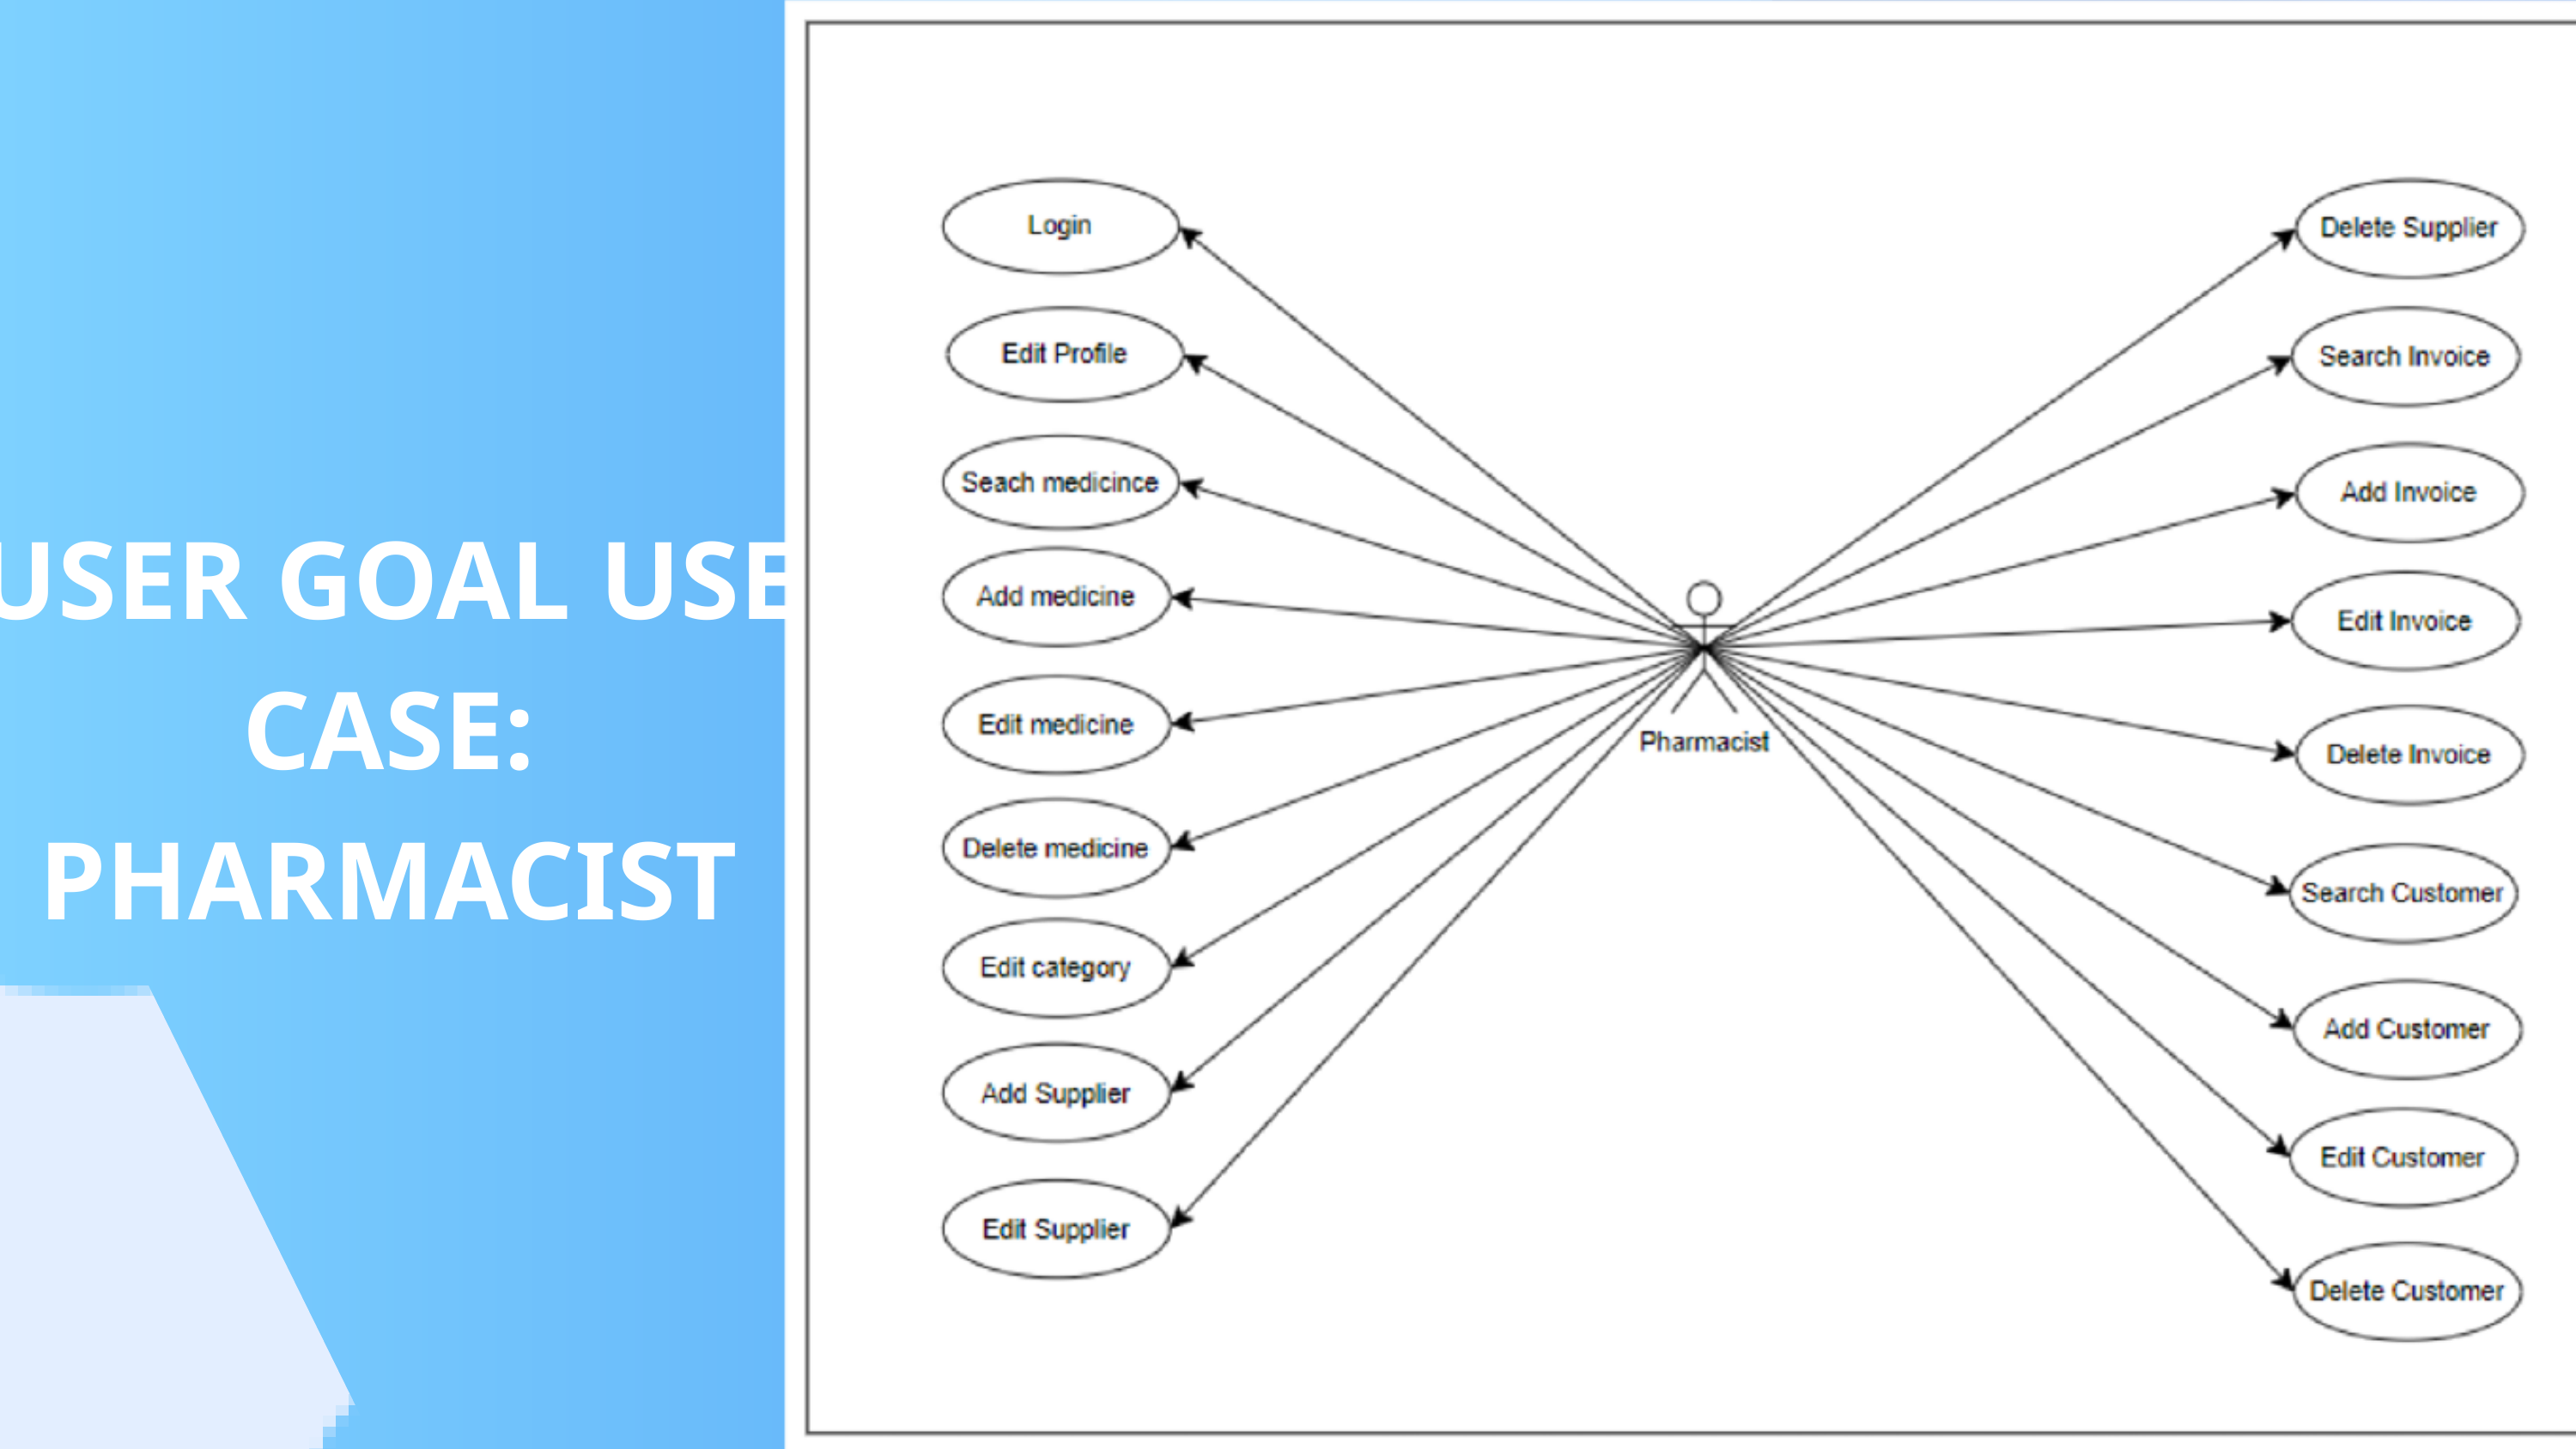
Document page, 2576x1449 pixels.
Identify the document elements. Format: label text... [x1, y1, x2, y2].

text_box [784, 0, 2576, 1449]
text_box USER GOAL USE CASE: PHARMACIST [0, 490, 818, 942]
text_box [0, 942, 377, 1449]
